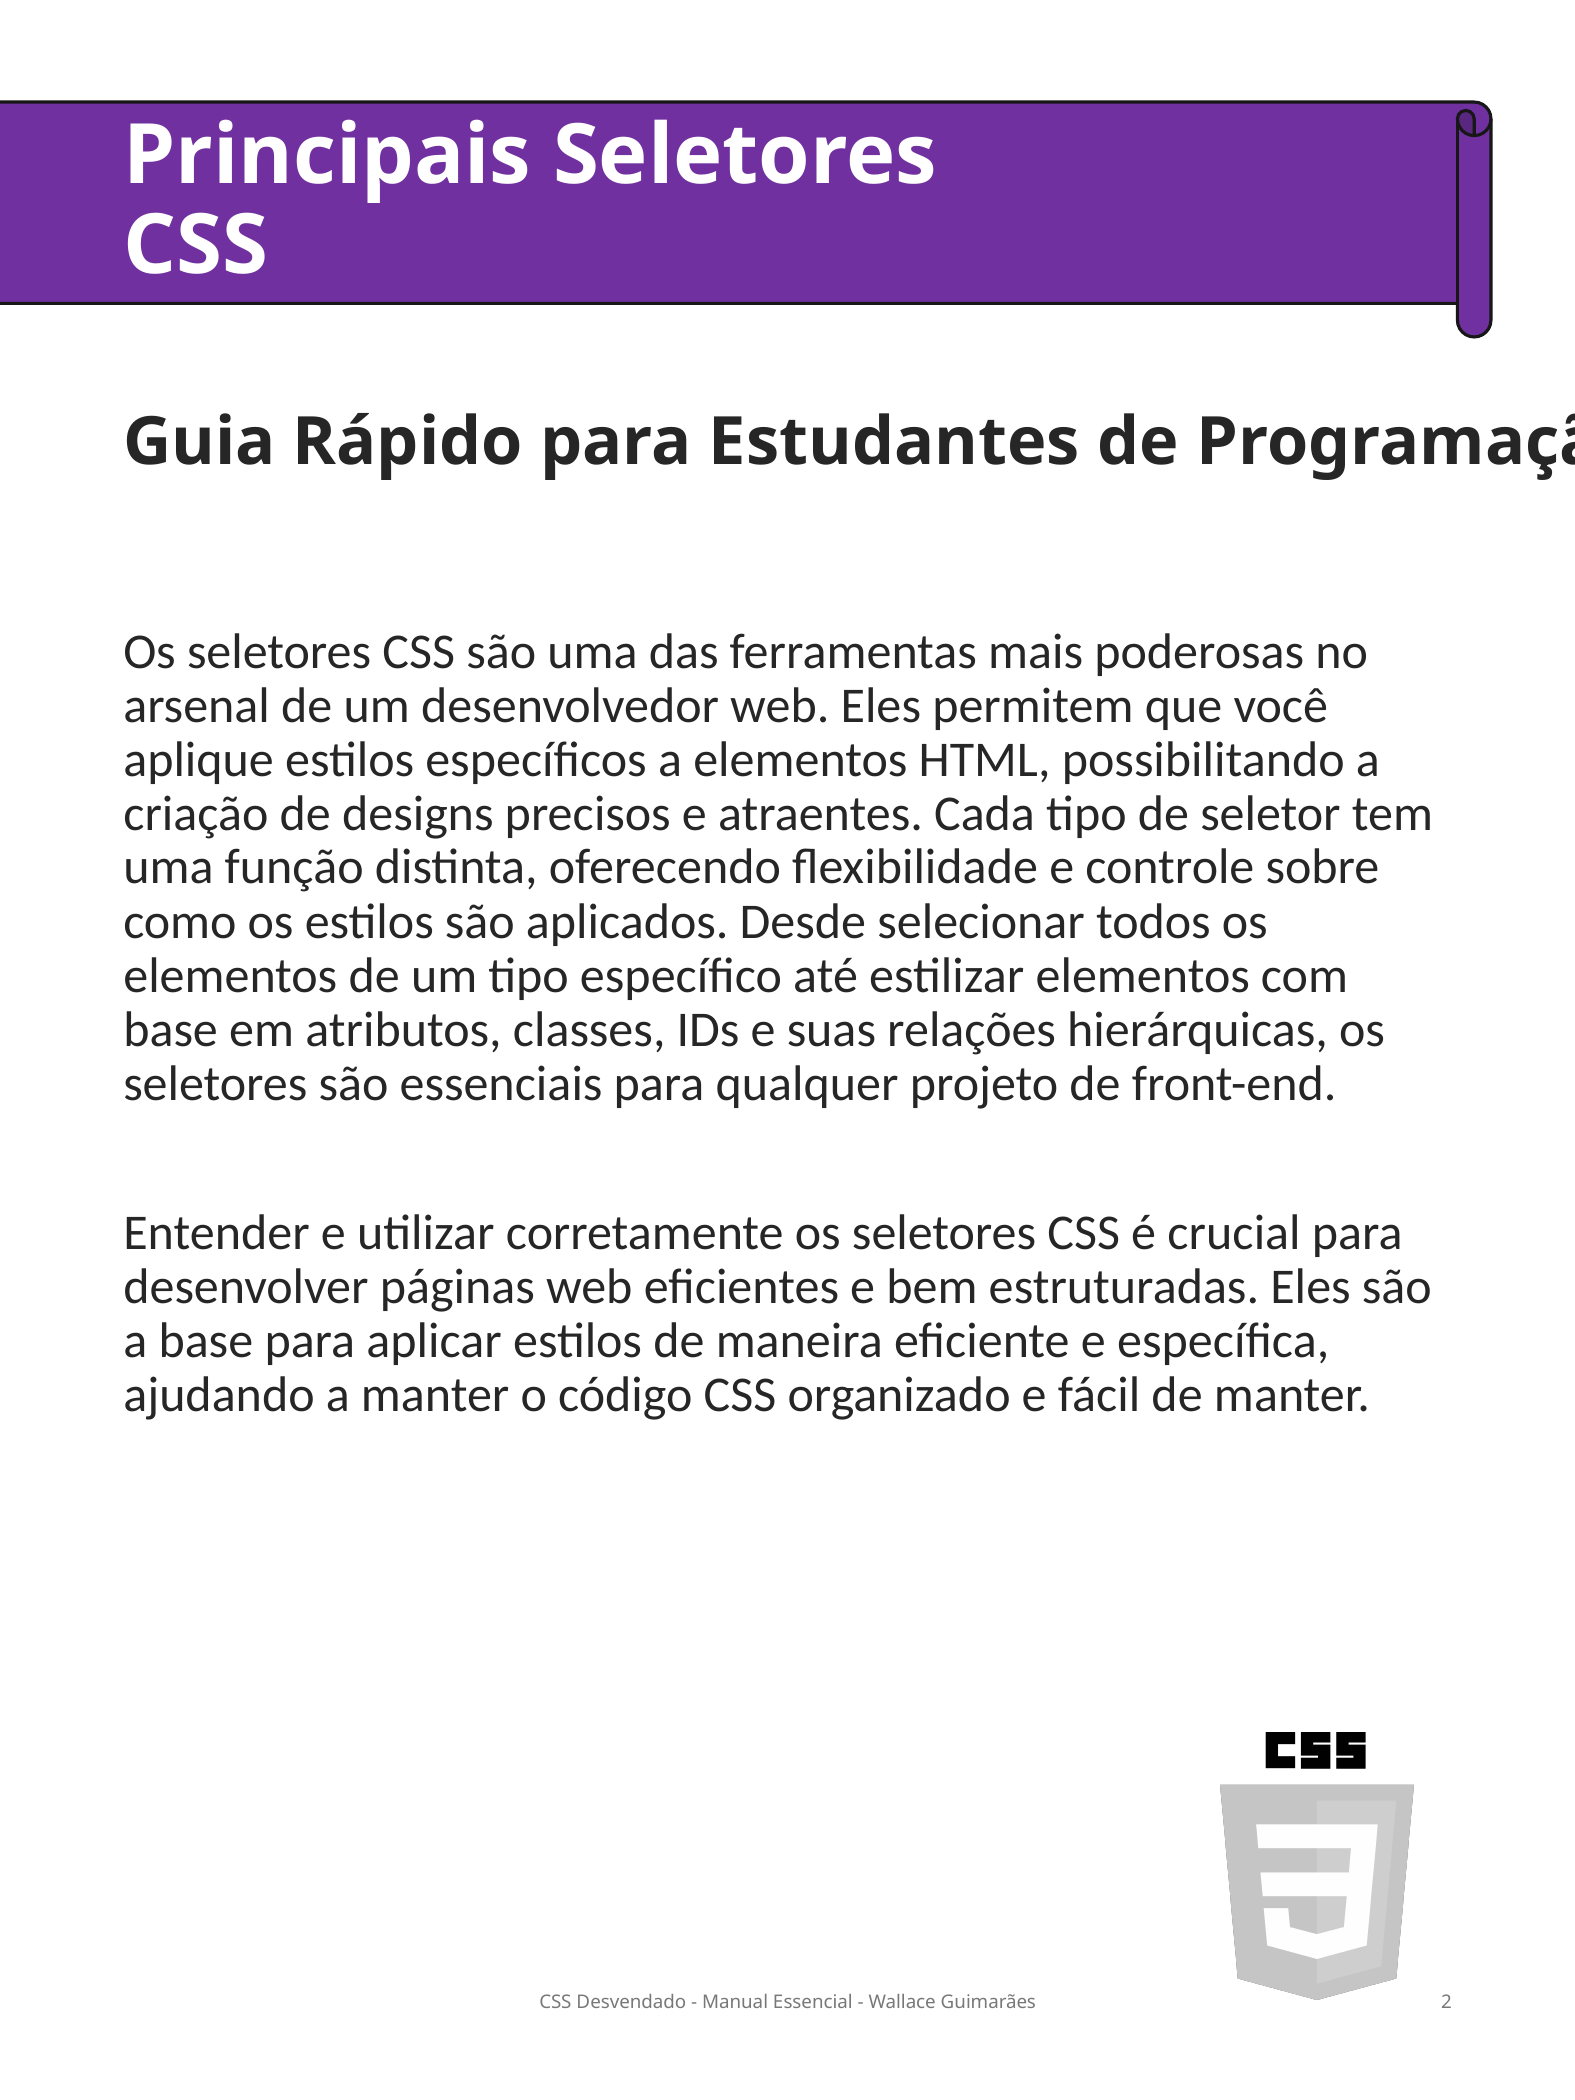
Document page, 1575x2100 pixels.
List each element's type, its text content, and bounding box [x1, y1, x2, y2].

text_box [0, 100, 1493, 339]
text_box Guia Rápido para Estudantes de Programação [108, 390, 1575, 486]
footer CSS Desvendado - Manual Essencial - Wallace Guimarães [521, 1946, 1054, 2059]
slide_number 2 [1112, 1946, 1467, 2059]
list Os seletores CSS são uma das ferramentas mais poderosas no arsenal de um desenvolvedor web. Eles permitem que você aplique estilos específicos a elementos HTML, possibilitando a criação de designs precisos e atraentes. Cada tipo de seletor tem uma função distinta, oferecendo flexibilidade e controle sobre como os estilos são aplicados. Desde selecionar todos os elementos de um tipo específico até estilizar elementos com base em atributos, classes, IDs e suas relações hierárquicas, os seletores são essenciais para qualquer projeto de front-end. Entender e utilizar corretamente os seletores CSS é crucial para desenvolver páginas web eficientes e bem estruturadas. Eles são a base para aplicar estilos de maneira eficiente e específica, ajudando a manter o código CSS organizado e fácil de manter. [108, 617, 1467, 1862]
title Principais Seletores CSS [108, 152, 1058, 252]
picture [1219, 1732, 1414, 2001]
